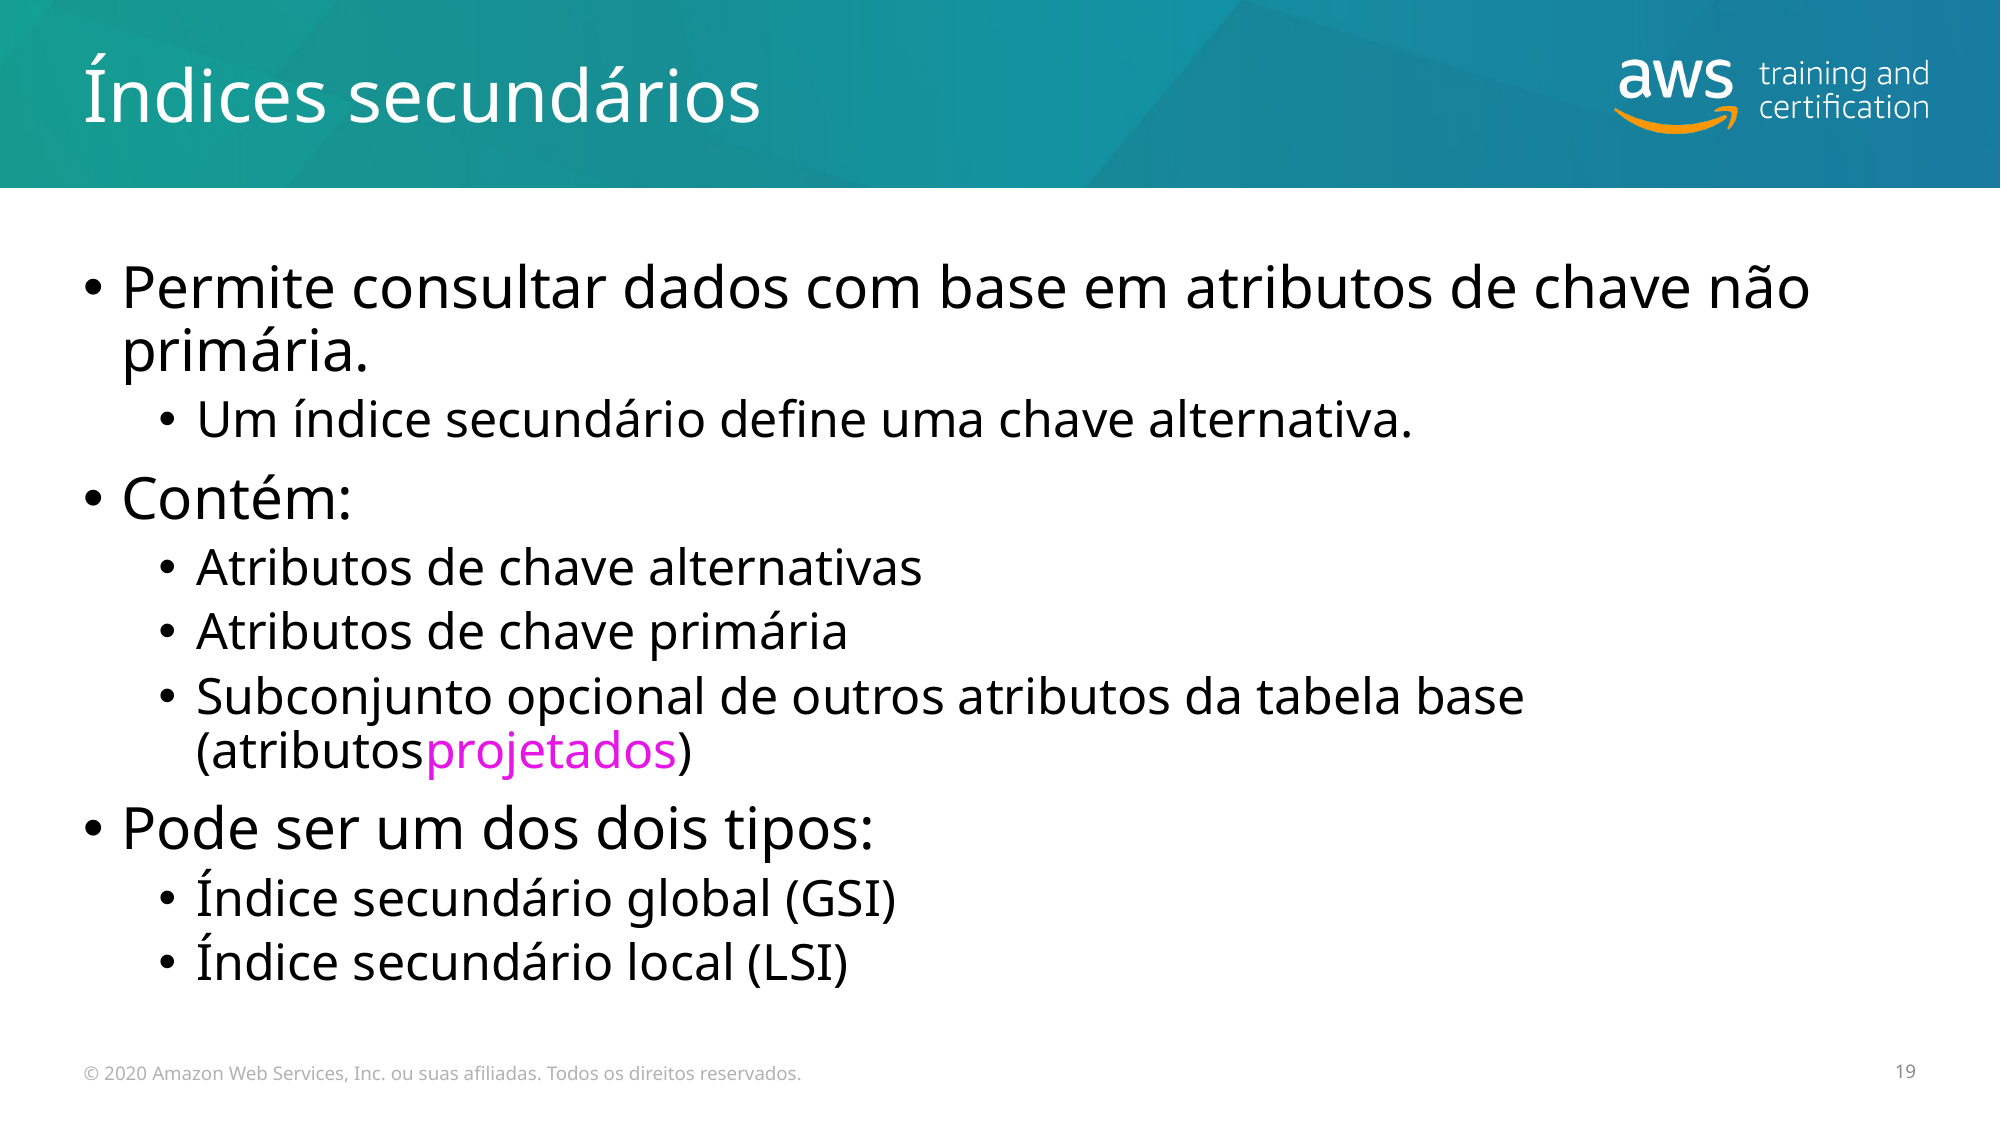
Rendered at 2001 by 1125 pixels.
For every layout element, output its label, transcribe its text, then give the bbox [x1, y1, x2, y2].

slide_number 19 [1481, 1042, 1932, 1103]
list Permite consultar dados com base em atributos de chave não primária. Um índice secundário define uma chave alternativa. Contém: Atributos de chave alternativas Atributos de chave primária Subconjunto opcional de outros atributos da tabela base (atributosprojetados) Pode ser um dos dois tipos: Índice secundário global (GSI) Índice secundário local (LSI) [68, 250, 1932, 1014]
title Índices secundários [68, 59, 1551, 138]
footer © 2020 Amazon Web Services, Inc. ou suas afiliadas. Todos os direitos reservados. [68, 1042, 1000, 1103]
picture [0, 0, 2000, 188]
